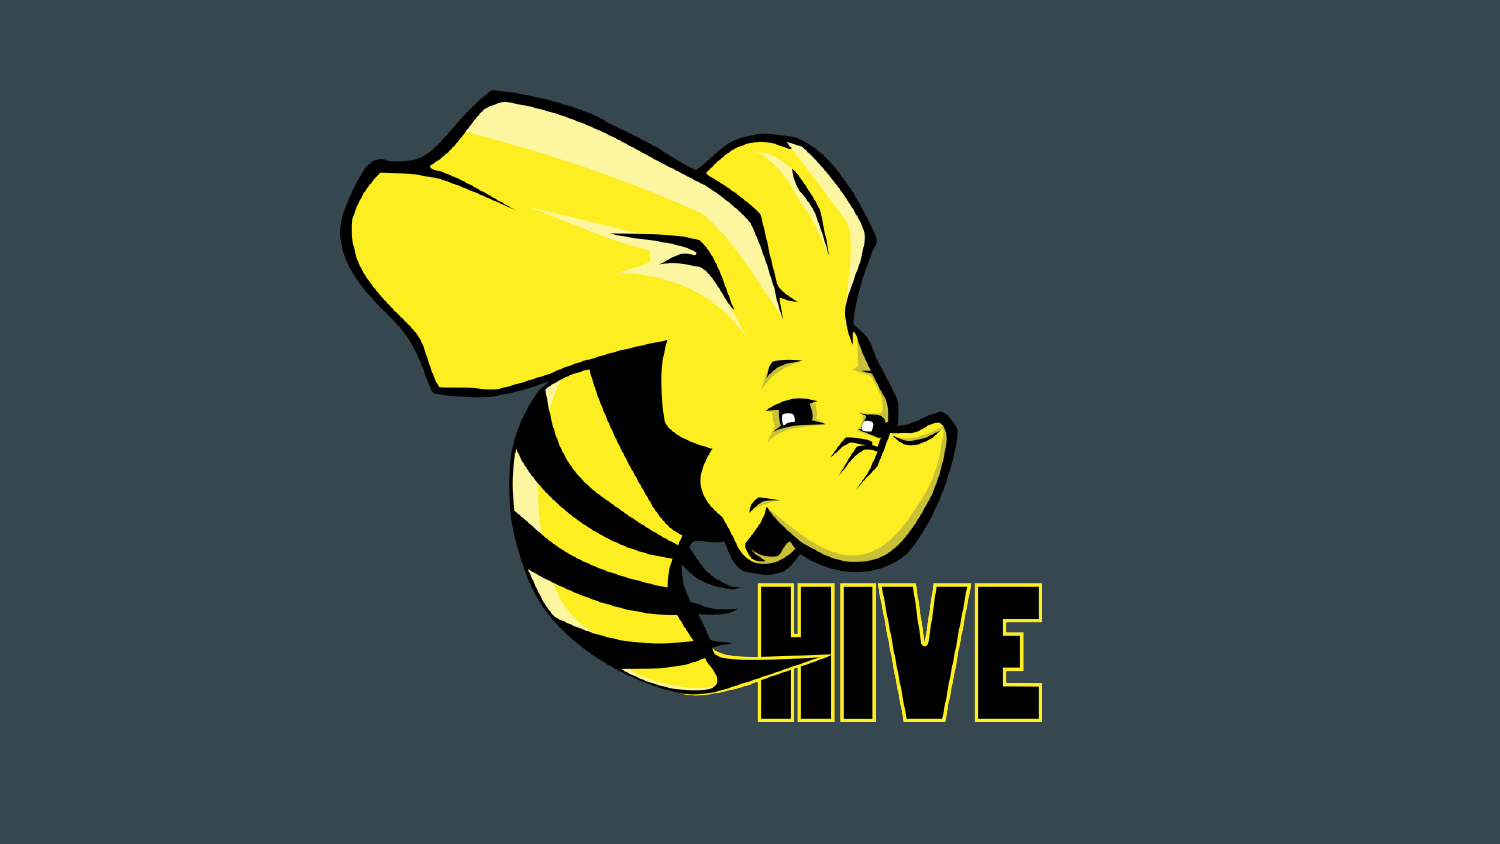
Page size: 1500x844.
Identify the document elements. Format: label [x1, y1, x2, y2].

picture [339, 89, 1042, 722]
